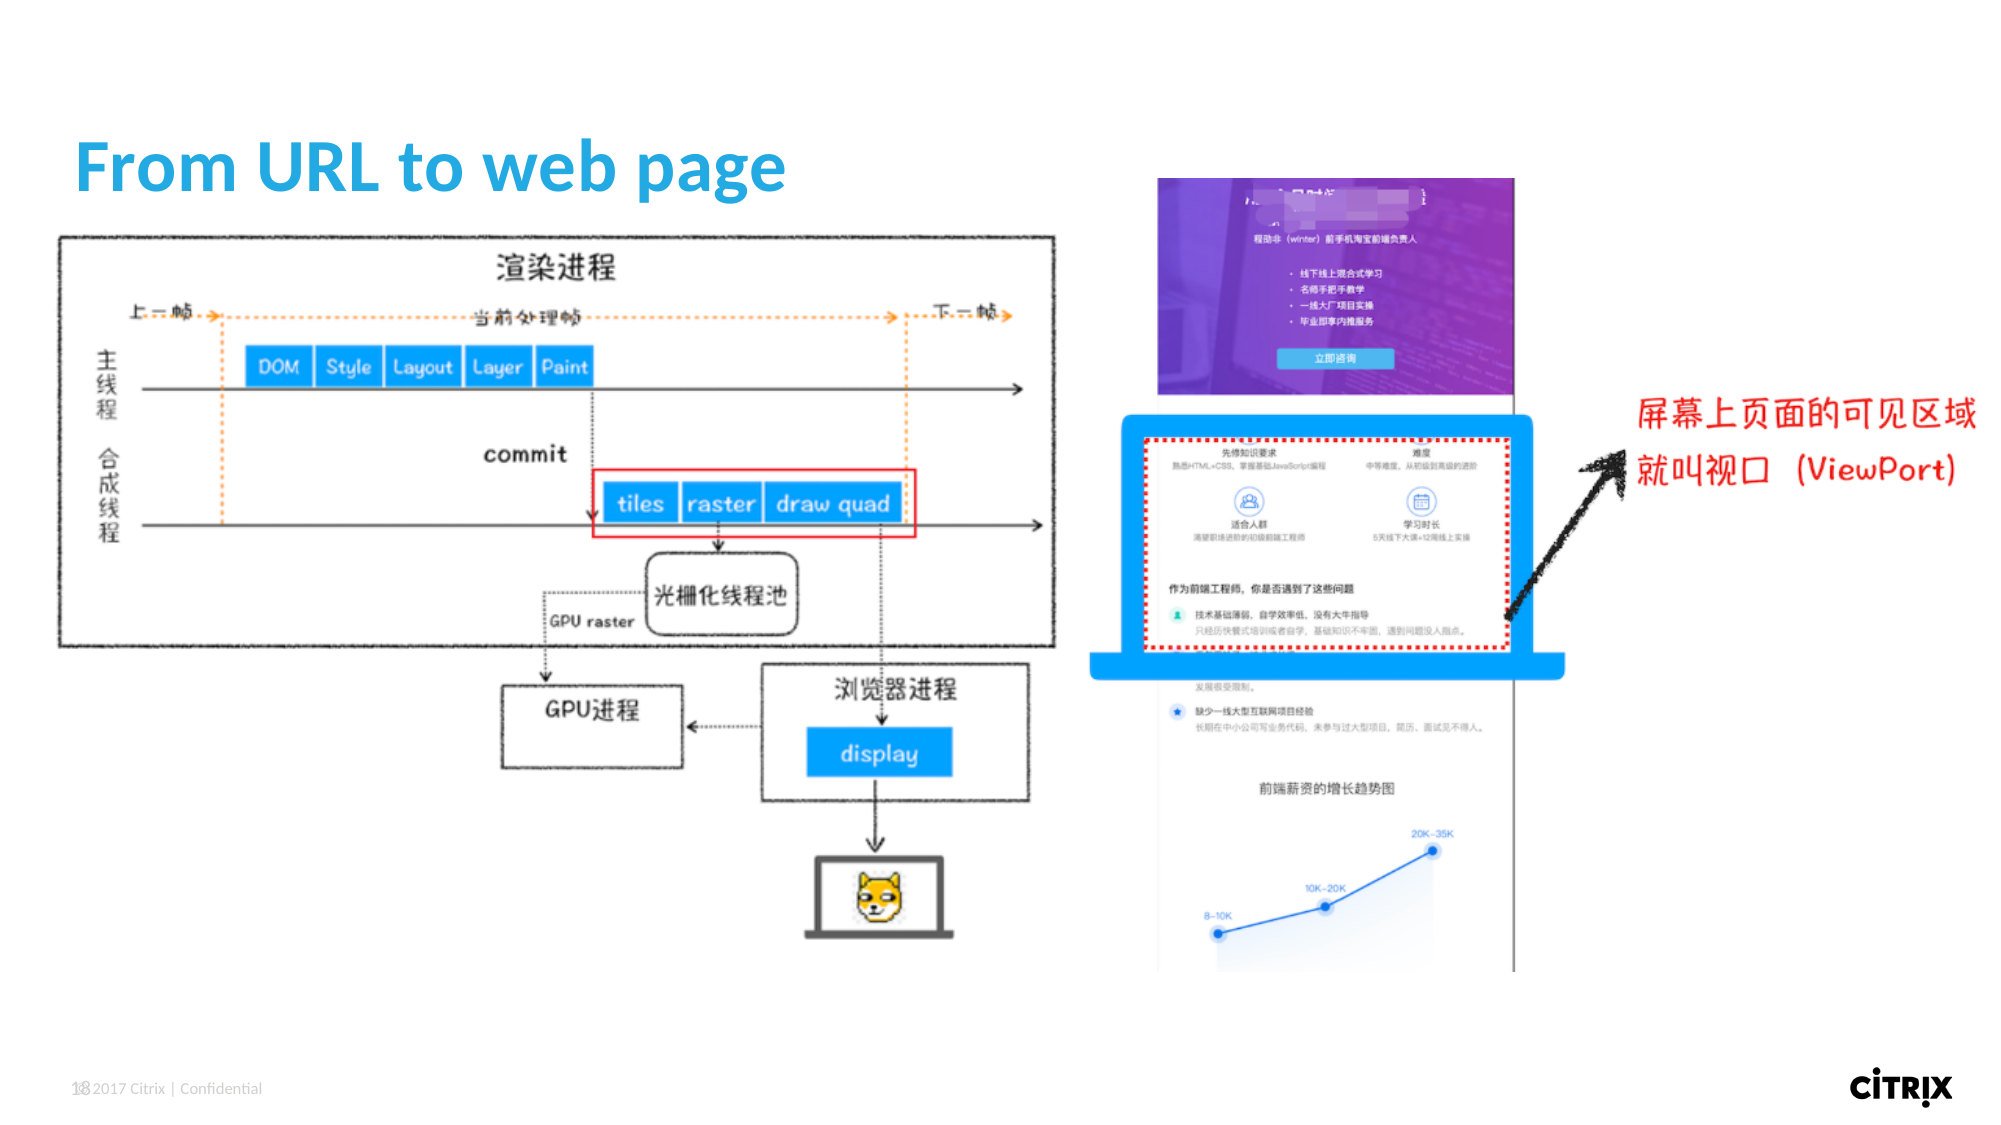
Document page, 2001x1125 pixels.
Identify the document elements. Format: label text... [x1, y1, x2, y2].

title From URL to web page [75, 67, 1925, 206]
picture [1850, 1067, 1953, 1108]
picture [43, 219, 1063, 954]
picture [1077, 178, 1987, 972]
